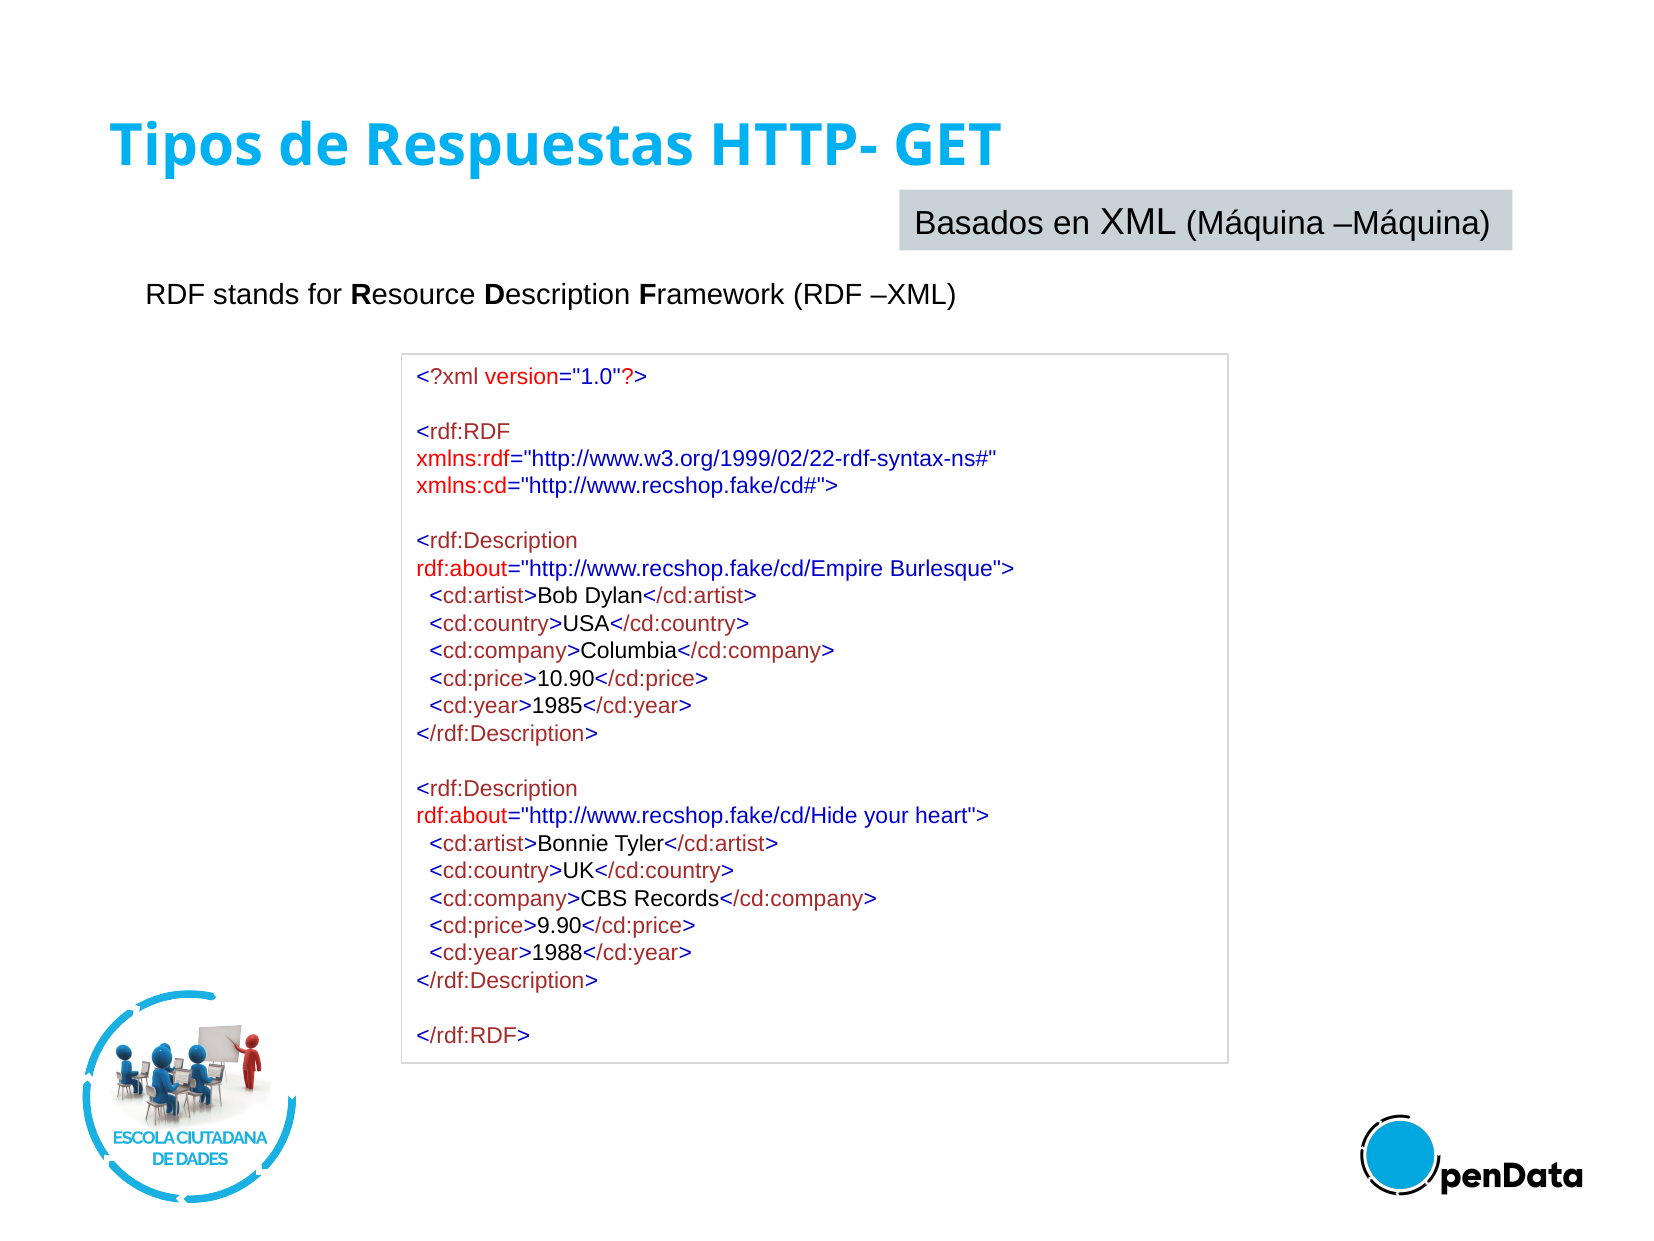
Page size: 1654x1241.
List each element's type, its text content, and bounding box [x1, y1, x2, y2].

picture [45, 953, 333, 1241]
text_box <?xml version="1.0"?> <rdf:RDF xmlns:rdf="http://www.w3.org/1999/02/22-rdf-syntax-ns#" xmlns:cd="http://www.recshop.fake/cd#"> <rdf:Description rdf:about="http://www.recshop.fake/cd/Empire Burlesque"> <cd:artist>Bob Dylan</cd:artist> <cd:country>USA</cd:country> <cd:company>Columbia</cd:company> <cd:price>10.90</cd:price> <cd:year>1985</cd:year> </rdf:Description> <rdf:Description rdf:about="http://www.recshop.fake/cd/Hide your heart"> <cd:artist>Bonnie Tyler</cd:artist> <cd:country>UK</cd:country> <cd:company>CBS Records</cd:company> <cd:price>9.90</cd:price> <cd:year>1988</cd:year> </rdf:Description> </rdf:RDF> [401, 353, 1228, 1064]
picture [1354, 1108, 1600, 1207]
text_box Tipos de Respuestas HTTP- GET [94, 99, 1577, 156]
text_box RDF stands for Resource Description Framework (RDF –XML) [130, 268, 976, 319]
text_box Basados en XML (Máquina –Máquina) [899, 189, 1513, 251]
